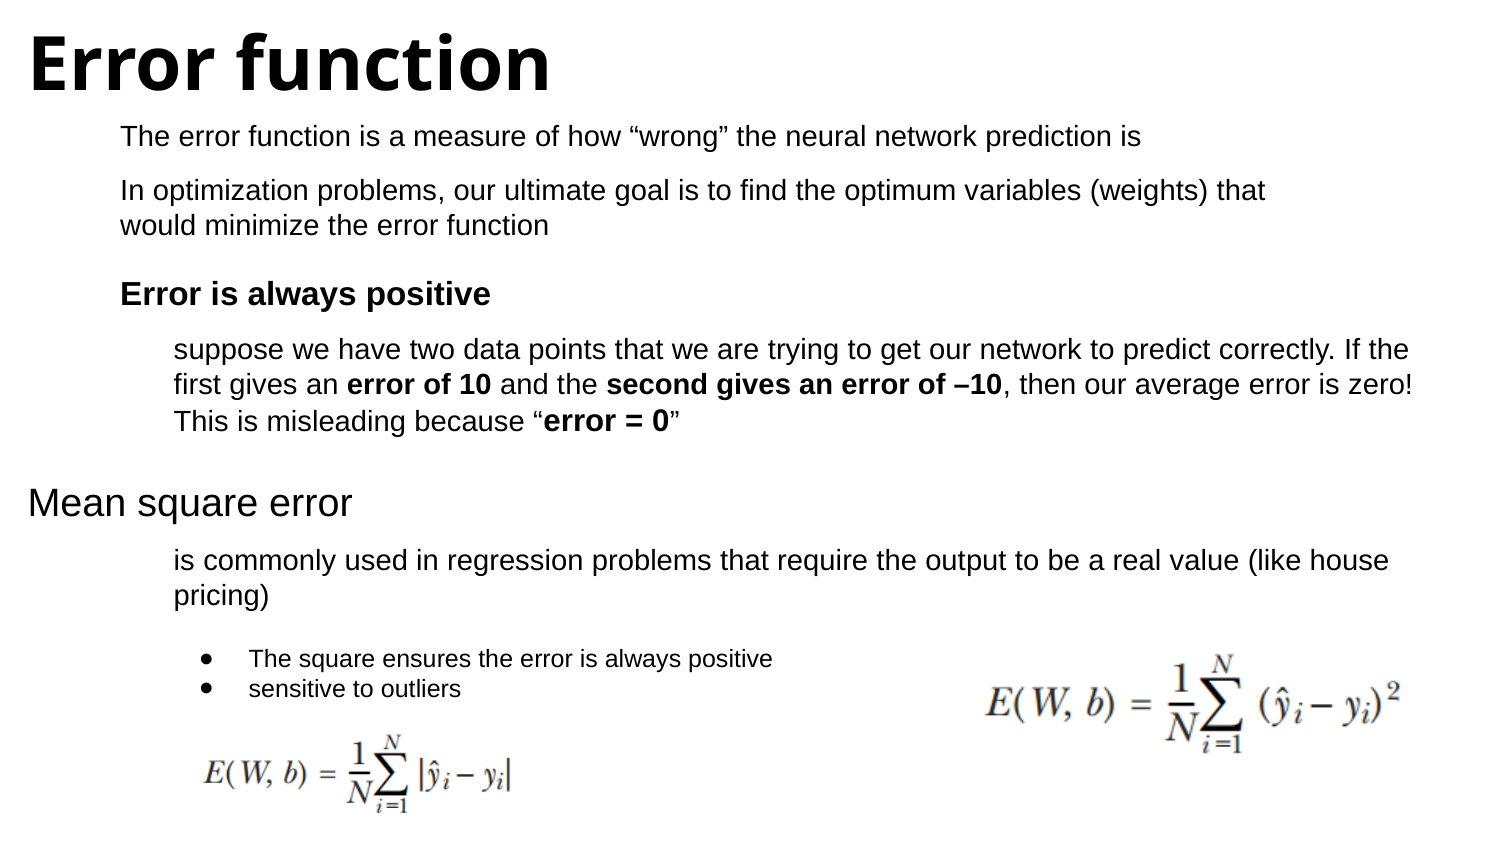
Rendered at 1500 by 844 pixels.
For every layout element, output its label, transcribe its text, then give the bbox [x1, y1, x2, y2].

text_box is commonly used in regression problems that require the output to be a real value (like house pricing) [158, 526, 1478, 627]
text_box suppose we have two data points that we are trying to get our network to predict correctly. If the first gives an error of 10 and the second gives an error of –10, then our average error is zero! This is misleading because “error = 0” [158, 315, 1478, 453]
text_box The error function is a measure of how “wrong” the neural network prediction is [105, 101, 1366, 167]
text_box Error function [12, 0, 1042, 120]
text_box Error is always positive [105, 257, 598, 328]
text_box Mean square error [12, 462, 505, 540]
picture [964, 647, 1409, 758]
text_box The square ensures the error is always positive sensitive to outliers [158, 627, 930, 718]
text_box In optimization problems, our ultimate goal is to find the optimum variables (weights) that would minimize the error function [105, 156, 1308, 257]
picture [176, 718, 573, 828]
